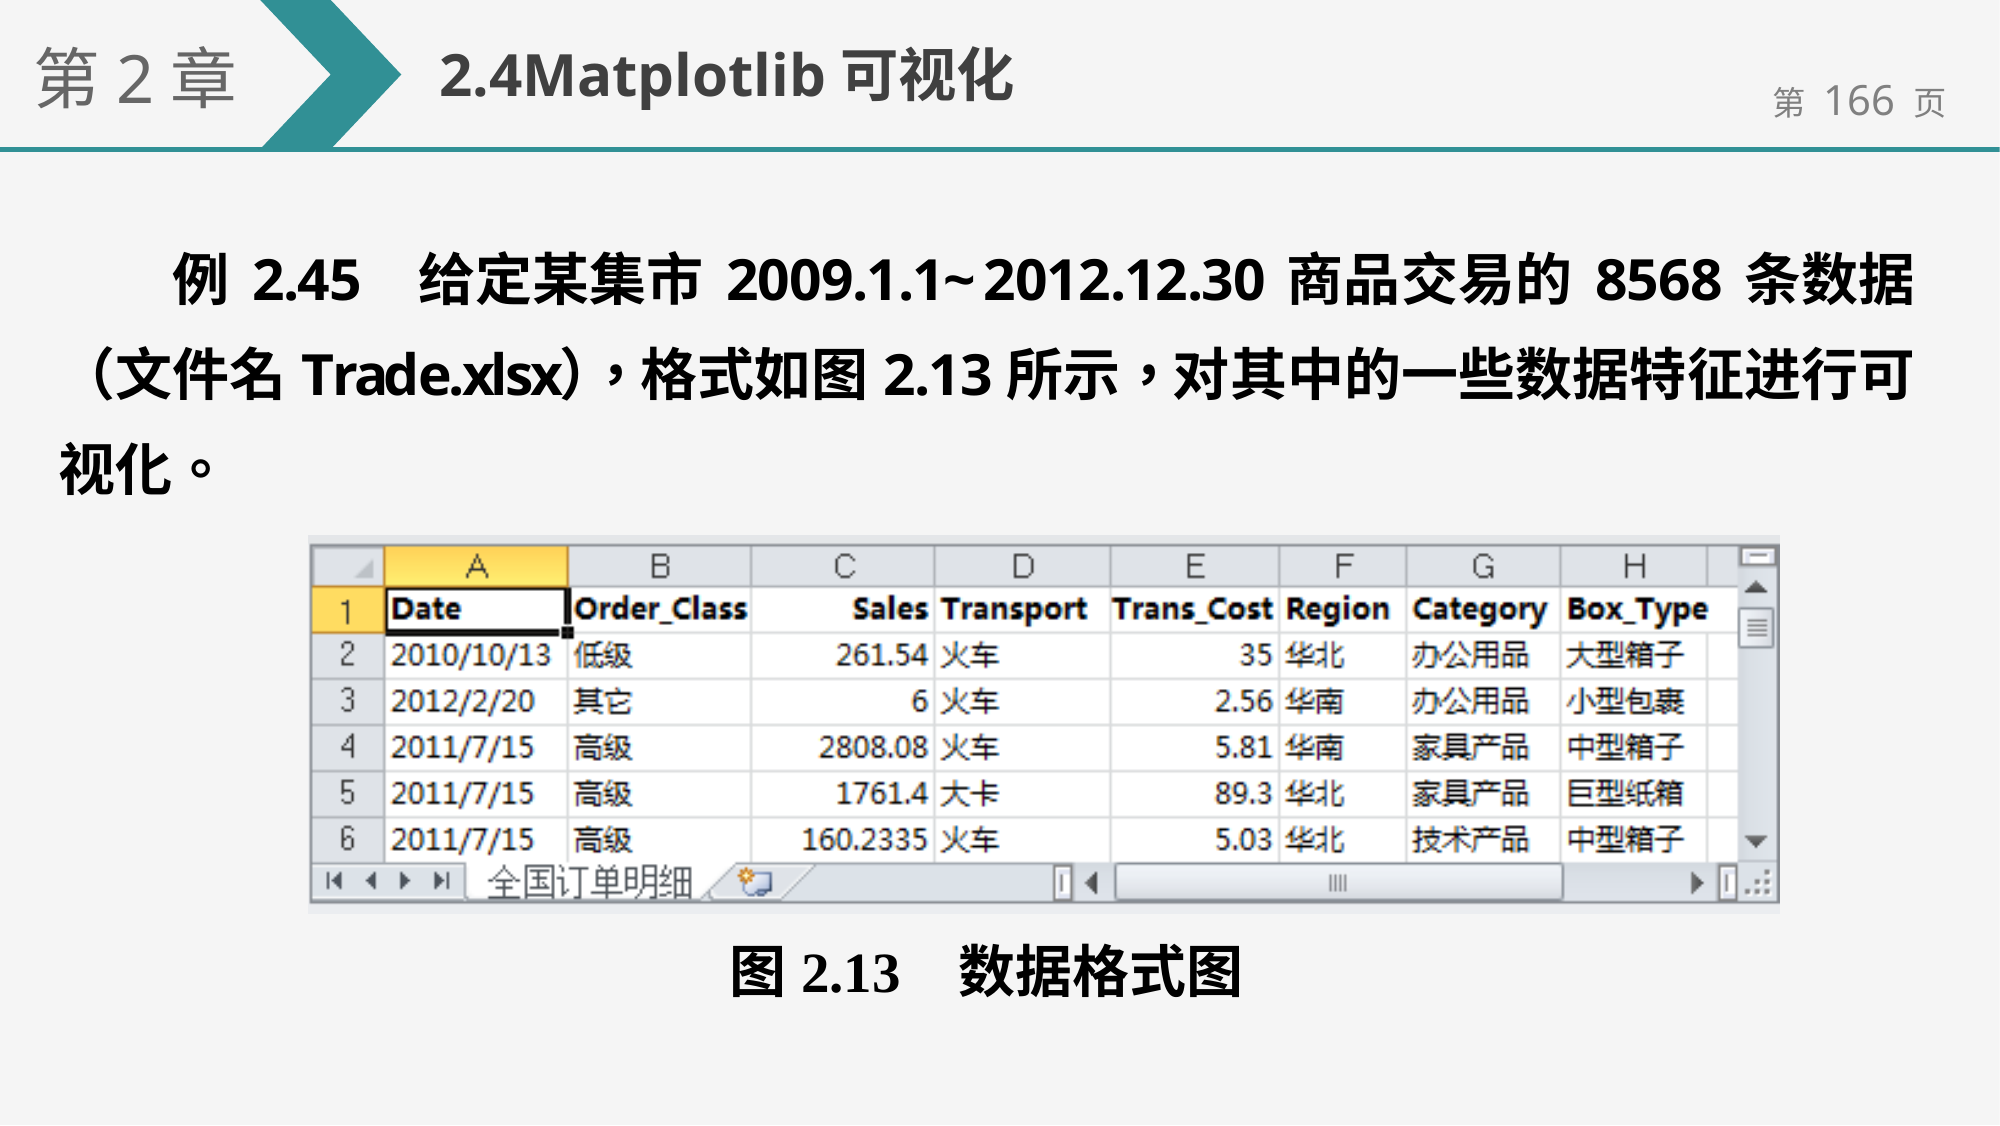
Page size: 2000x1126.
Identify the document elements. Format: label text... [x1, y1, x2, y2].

text_box [258, 0, 403, 148]
text_box 2.4Matplotlib可视化 [424, 31, 1366, 116]
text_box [58, 216, 1912, 1062]
text_box 第2章 [19, 29, 253, 125]
